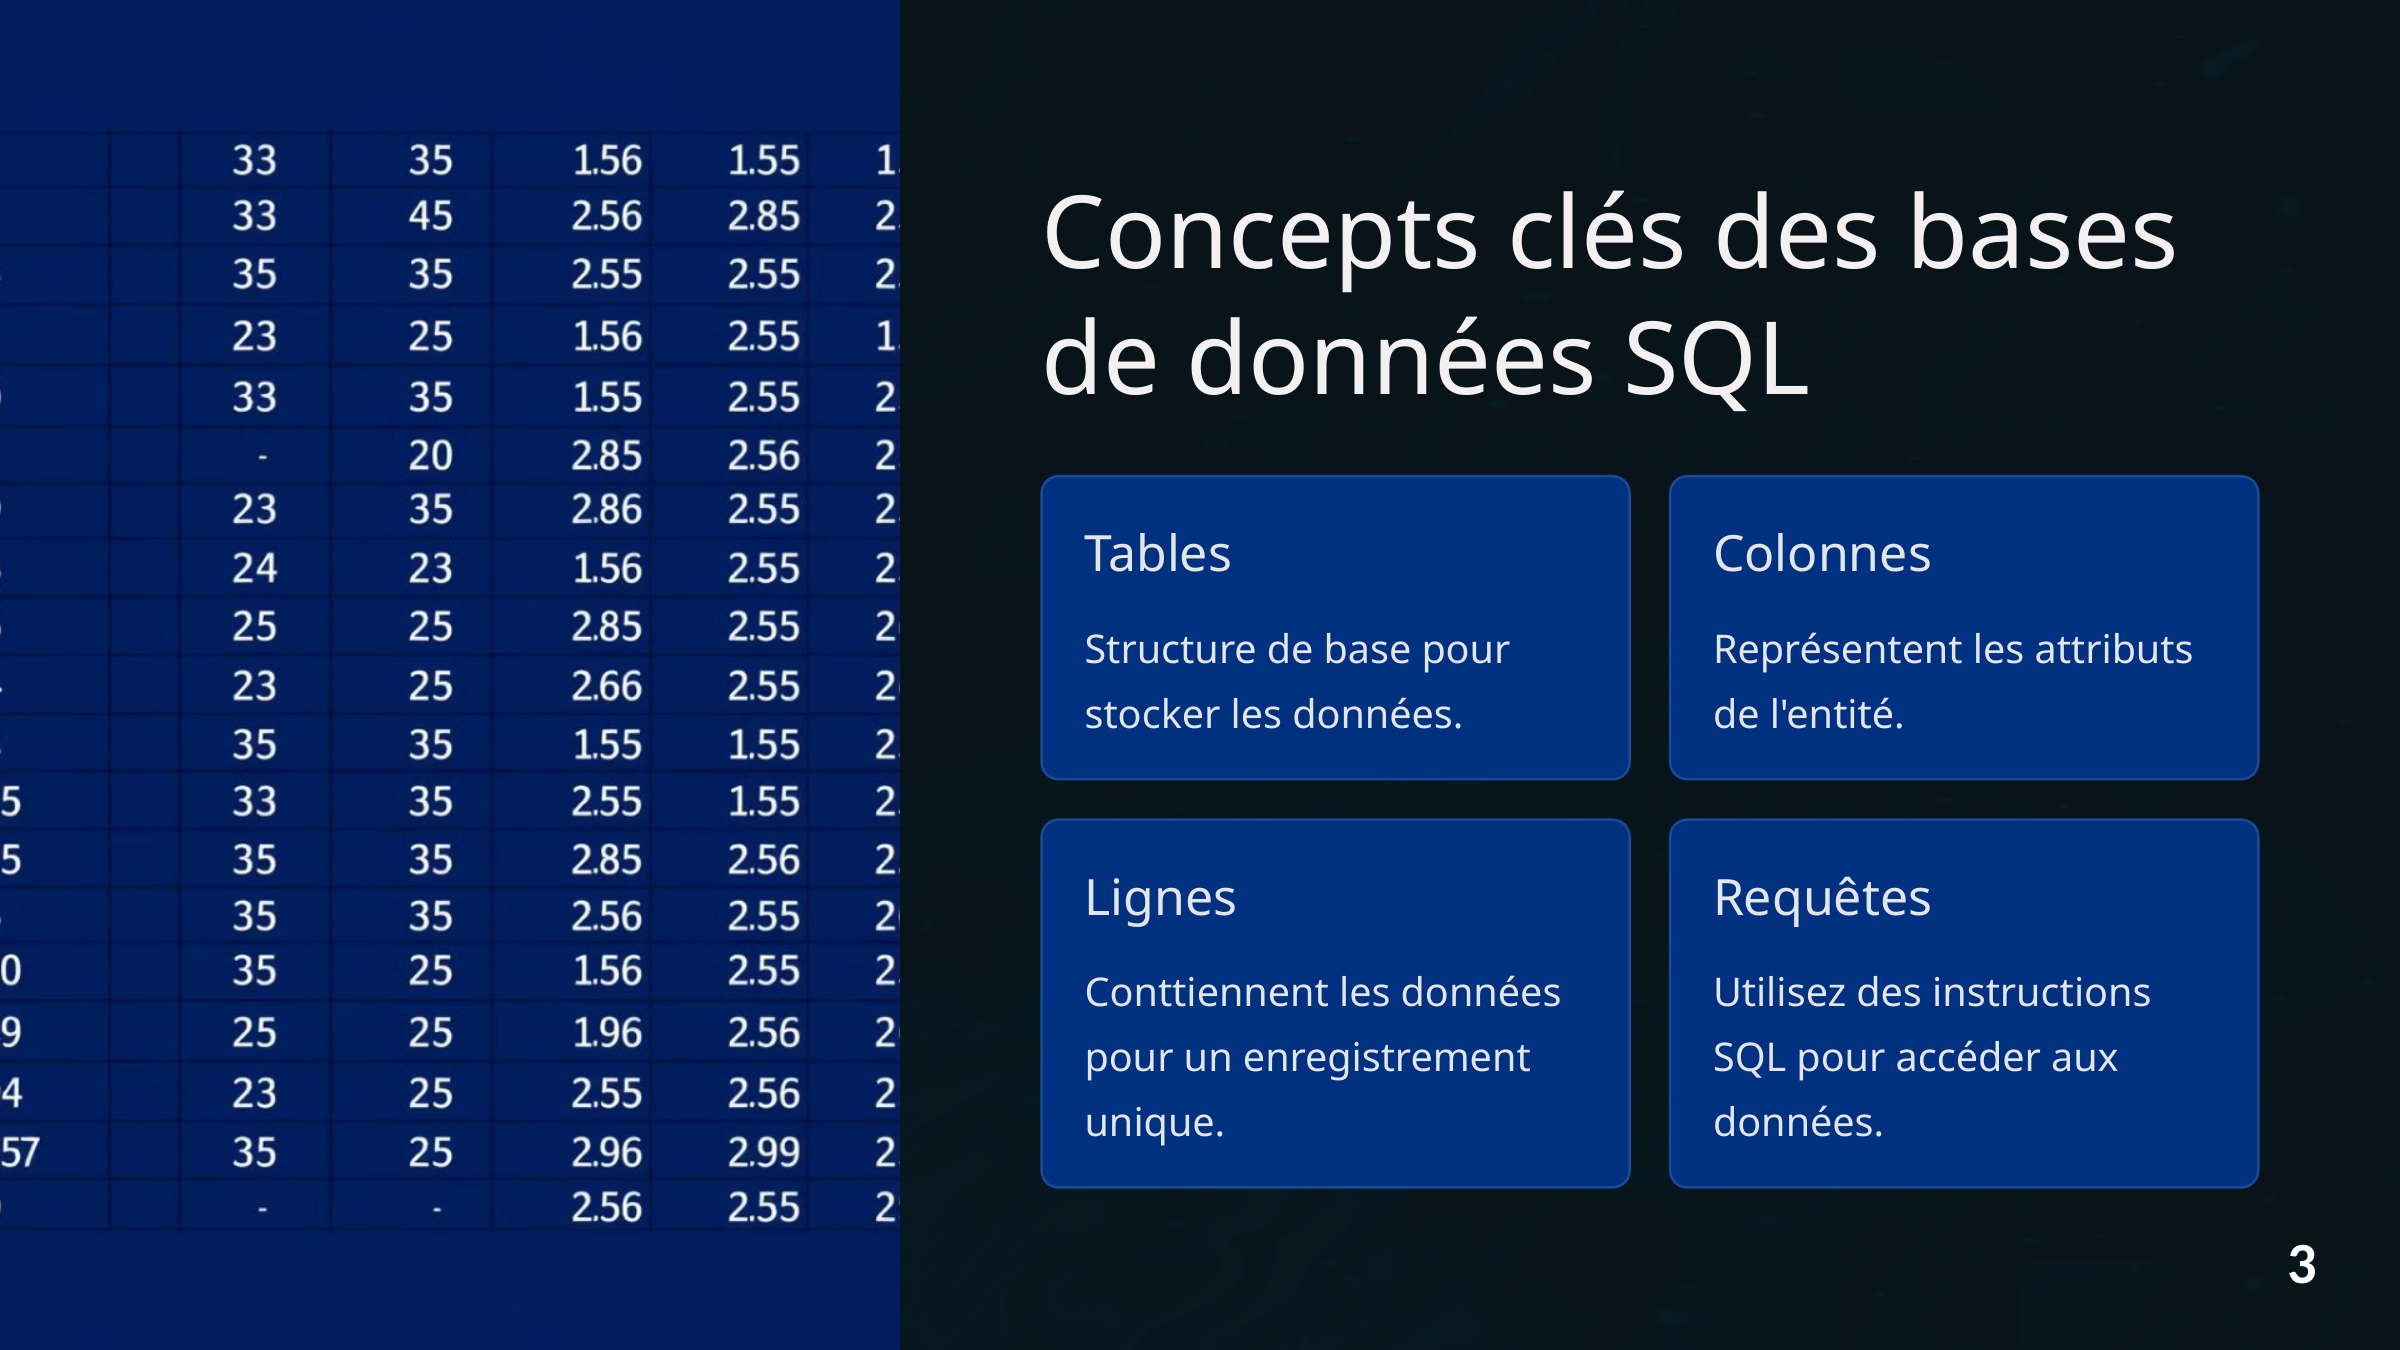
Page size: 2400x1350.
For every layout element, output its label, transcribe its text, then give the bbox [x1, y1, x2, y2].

text_box Concepts clés des bases de données SQL [1041, 162, 2259, 416]
text_box Conttiennent les données pour un enregistrement unique. [1084, 950, 1587, 1145]
text_box Représentent les attributs de l'entité. [1713, 606, 2216, 737]
text_box [1670, 819, 2259, 1188]
text_box [1041, 476, 1630, 780]
picture [2022, 1260, 2400, 1349]
text_box Tables [1084, 519, 1587, 583]
text_box Colonnes [1713, 519, 2216, 583]
text_box Lignes [1084, 862, 1587, 926]
text_box [1041, 819, 1630, 1188]
picture [0, 0, 900, 1350]
text_box [1670, 476, 2259, 780]
text_box 3 [2272, 1218, 2347, 1260]
text_box Requêtes [1713, 862, 2216, 926]
text_box Structure de base pour stocker les données. [1084, 606, 1587, 737]
text_box Utilisez des instructions SQL pour accéder aux données. [1713, 950, 2216, 1145]
